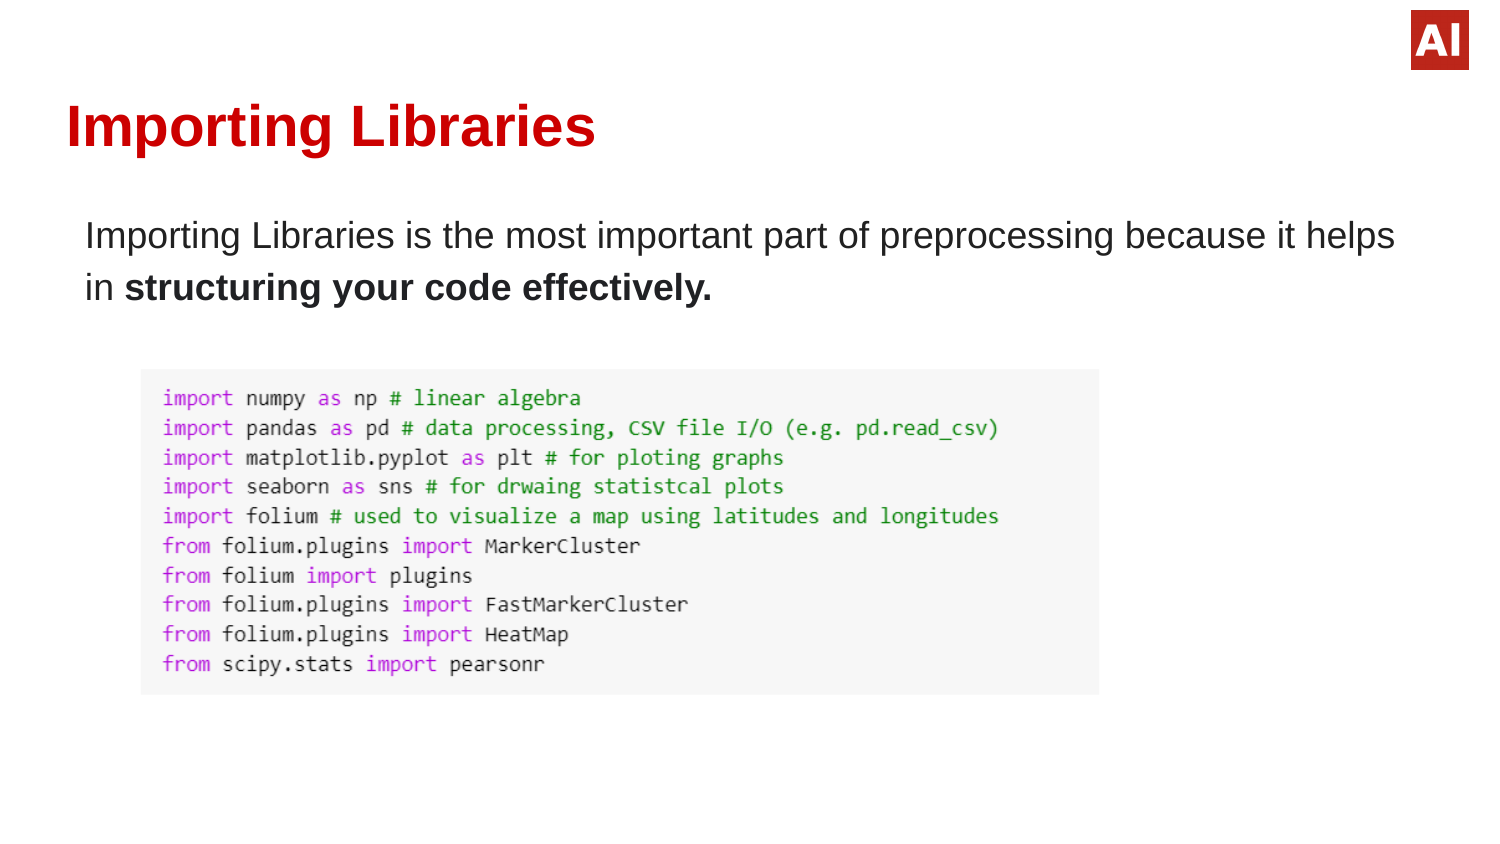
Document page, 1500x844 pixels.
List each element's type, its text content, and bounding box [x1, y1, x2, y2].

picture [1411, 10, 1469, 70]
list Importing Libraries is the most important part of preprocessing because it helps in structuring your code effectively. [51, 189, 1449, 750]
title Importing Libraries [51, 72, 1449, 167]
picture [140, 353, 1100, 716]
